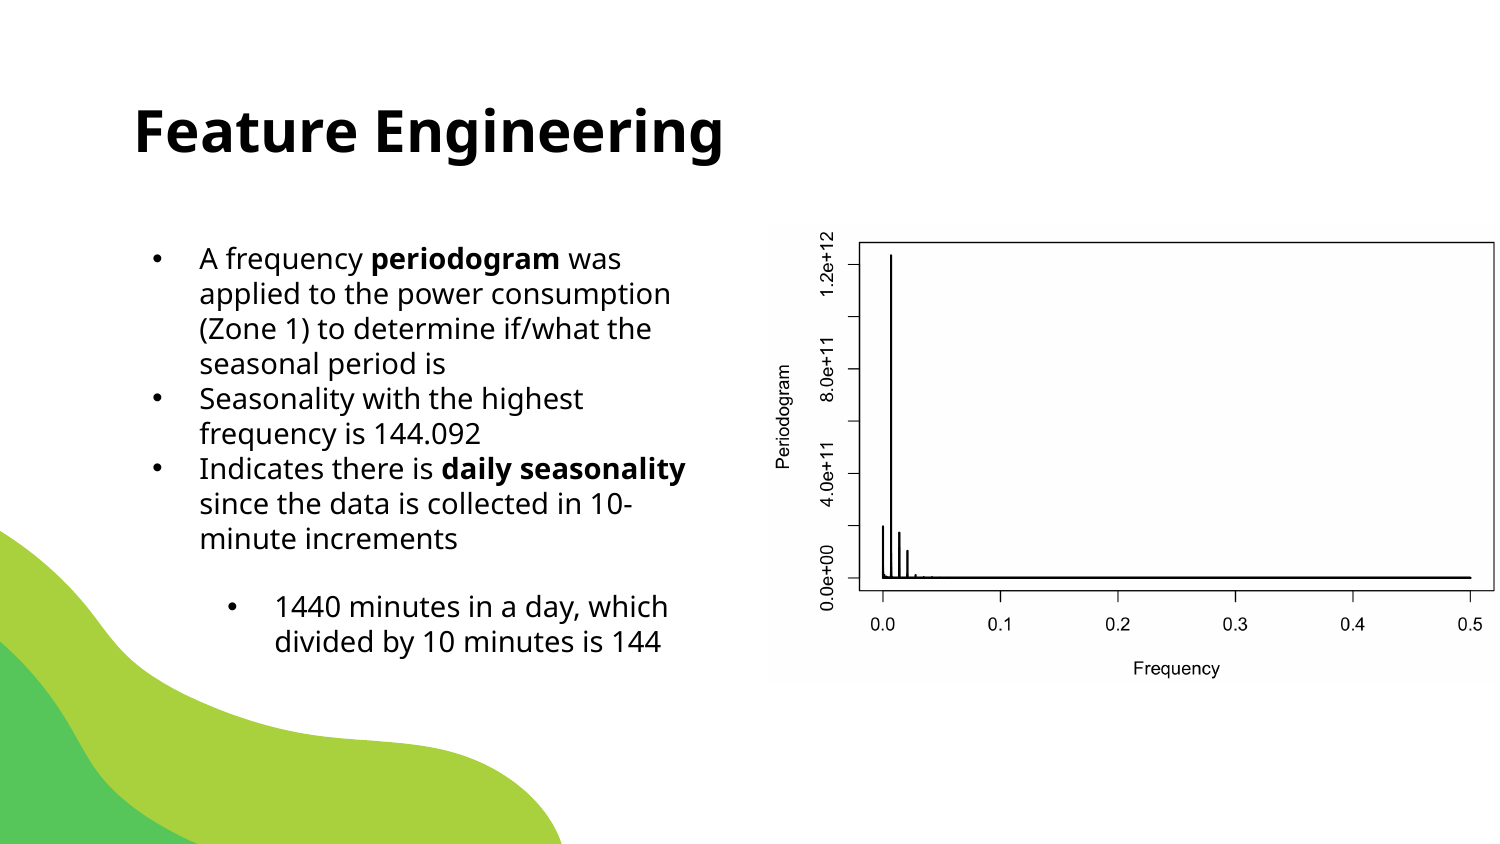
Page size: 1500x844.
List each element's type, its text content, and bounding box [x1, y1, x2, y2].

picture [768, 225, 1500, 683]
subtitle A frequency periodogram was applied to the power consumption (Zone 1) to determine if/what the seasonal period is Seasonality with the highest frequency is 144.092 Indicates there is daily seasonality since the data is collected in 10-minute increments 1440 minutes in a day, which divided by 10 minutes is 144 [118, 225, 731, 623]
title Feature Engineering [118, 88, 1382, 171]
